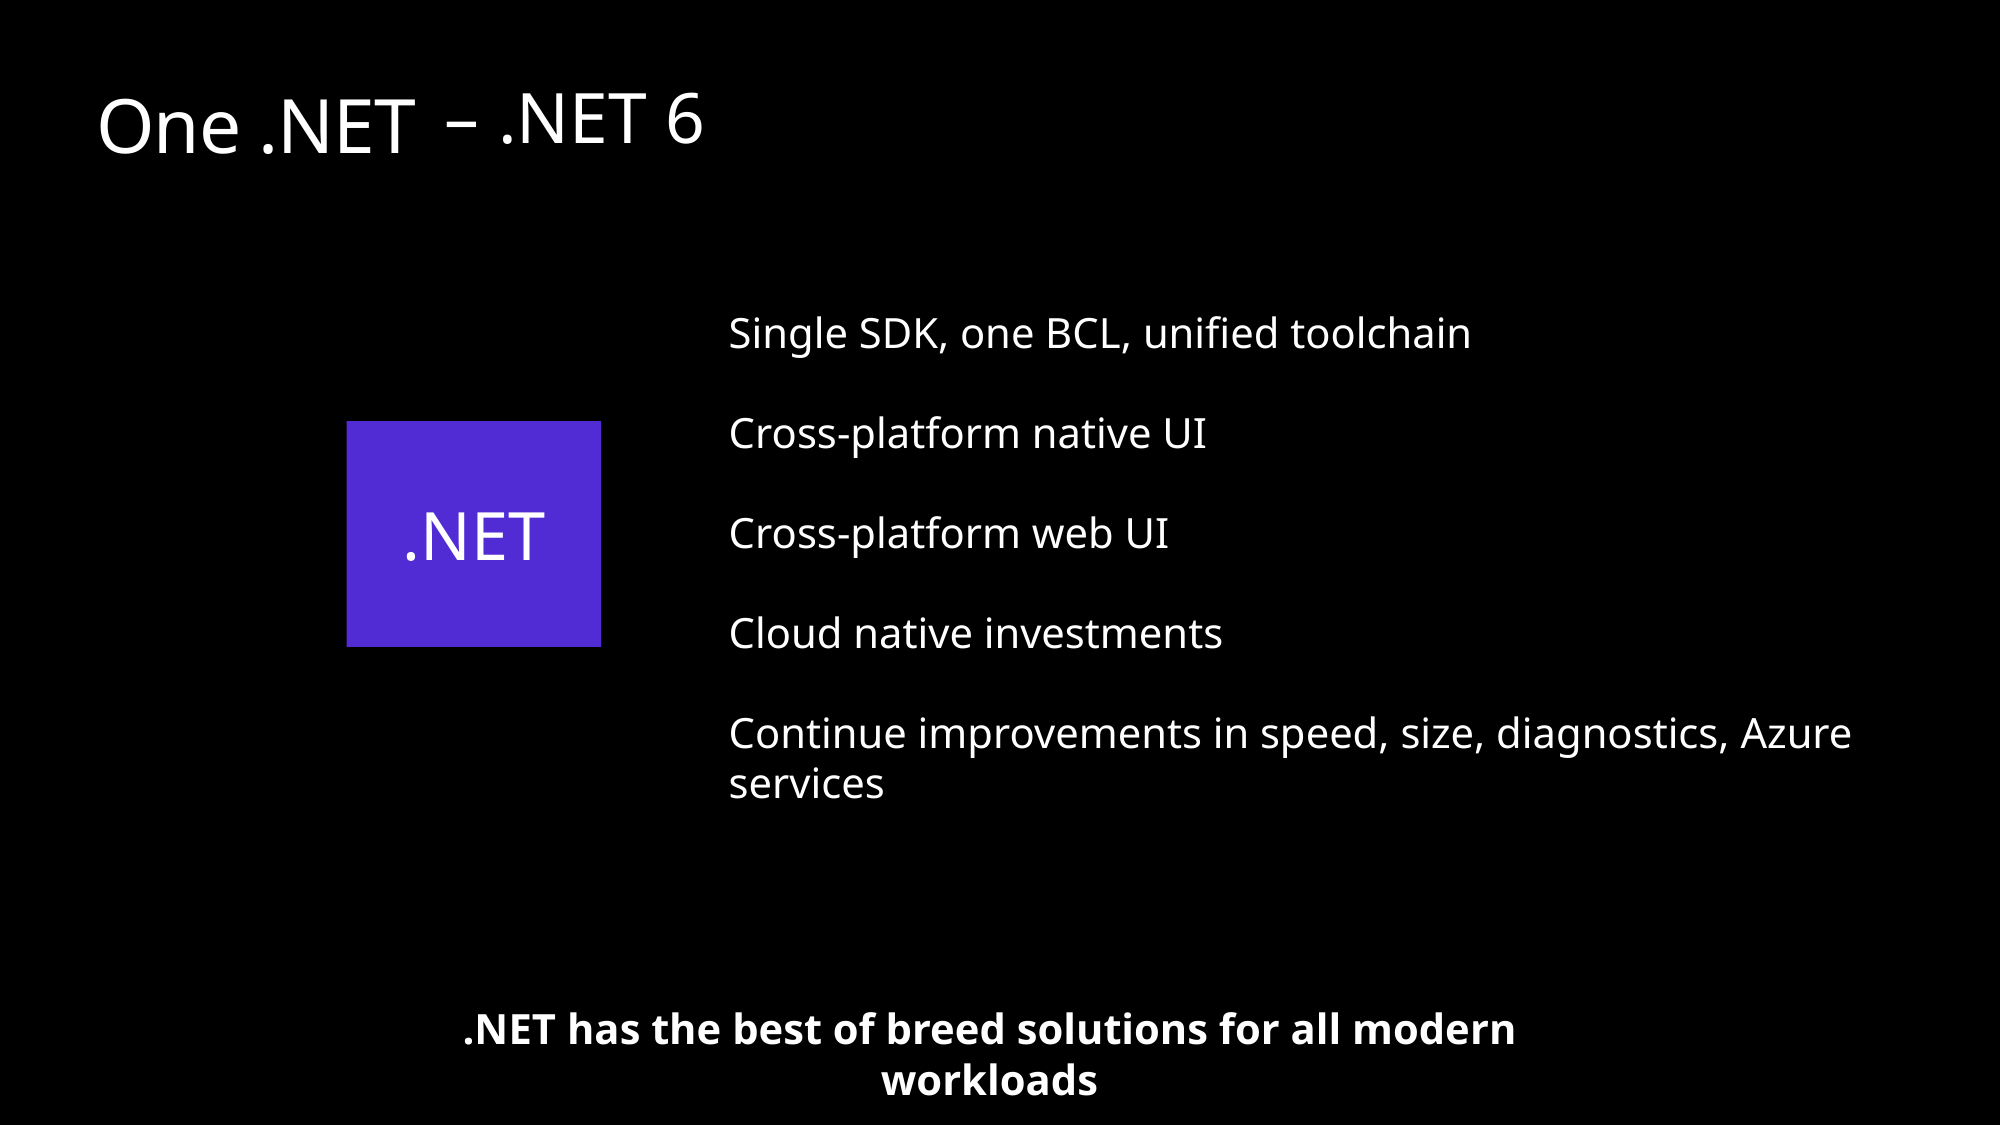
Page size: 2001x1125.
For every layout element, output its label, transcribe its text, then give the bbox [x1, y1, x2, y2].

text_box .NET has the best of breed solutions for all modern workloads [341, 995, 1638, 1111]
text_box Single SDK, one BCL, unified toolchain Cross-platform native UI Cross-platform web UI Cloud native investments Continue improvements in speed, size, diagnostics, Azure services [714, 299, 1964, 815]
text_box One .NET [96, 78, 660, 169]
title – .NET 6 [429, 75, 1904, 166]
text_box .NET [346, 421, 602, 647]
